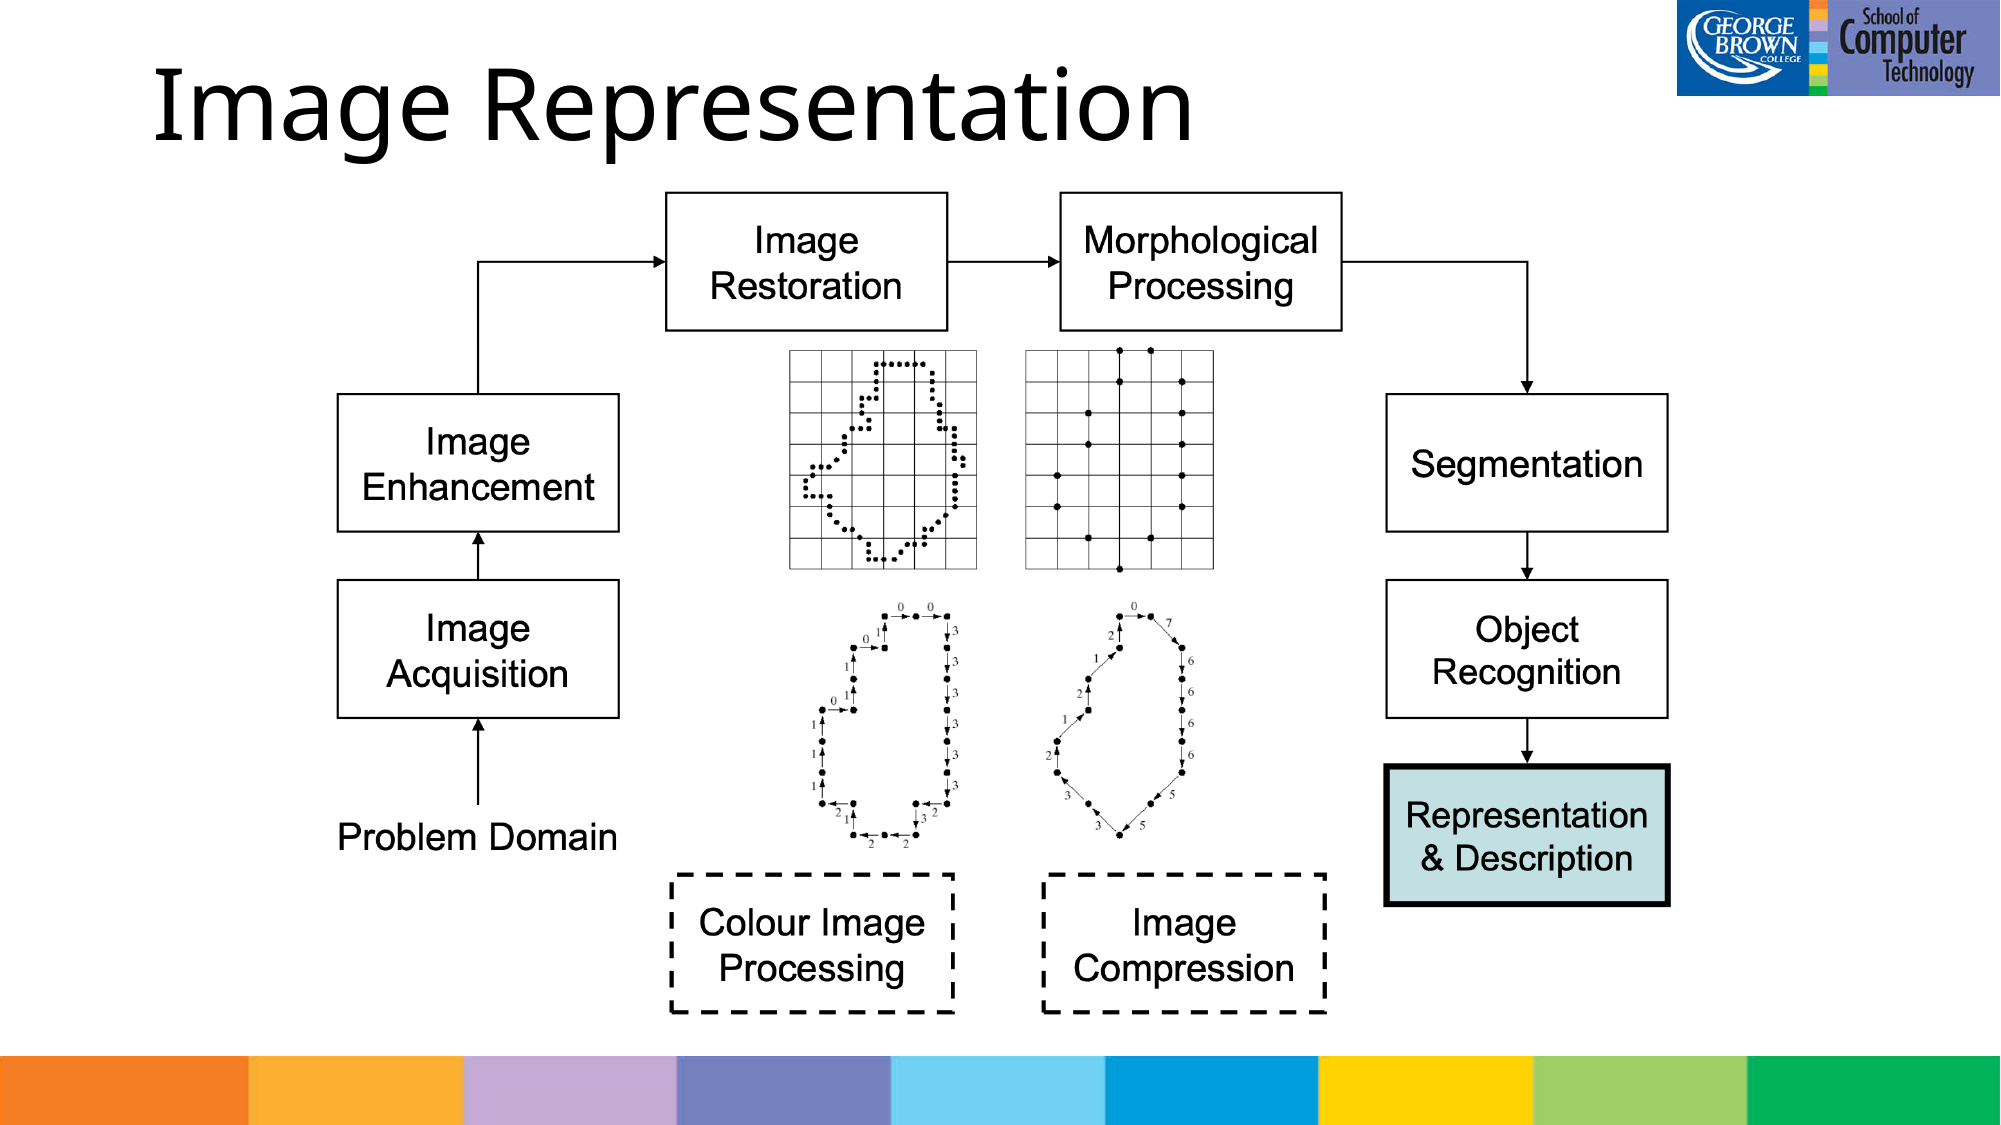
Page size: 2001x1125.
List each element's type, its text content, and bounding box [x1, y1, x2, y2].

title Image Representation [137, 0, 1863, 217]
picture [1318, 1056, 2000, 1125]
picture [320, 179, 1685, 1024]
picture [0, 1056, 1105, 1125]
picture [1677, 0, 2000, 96]
